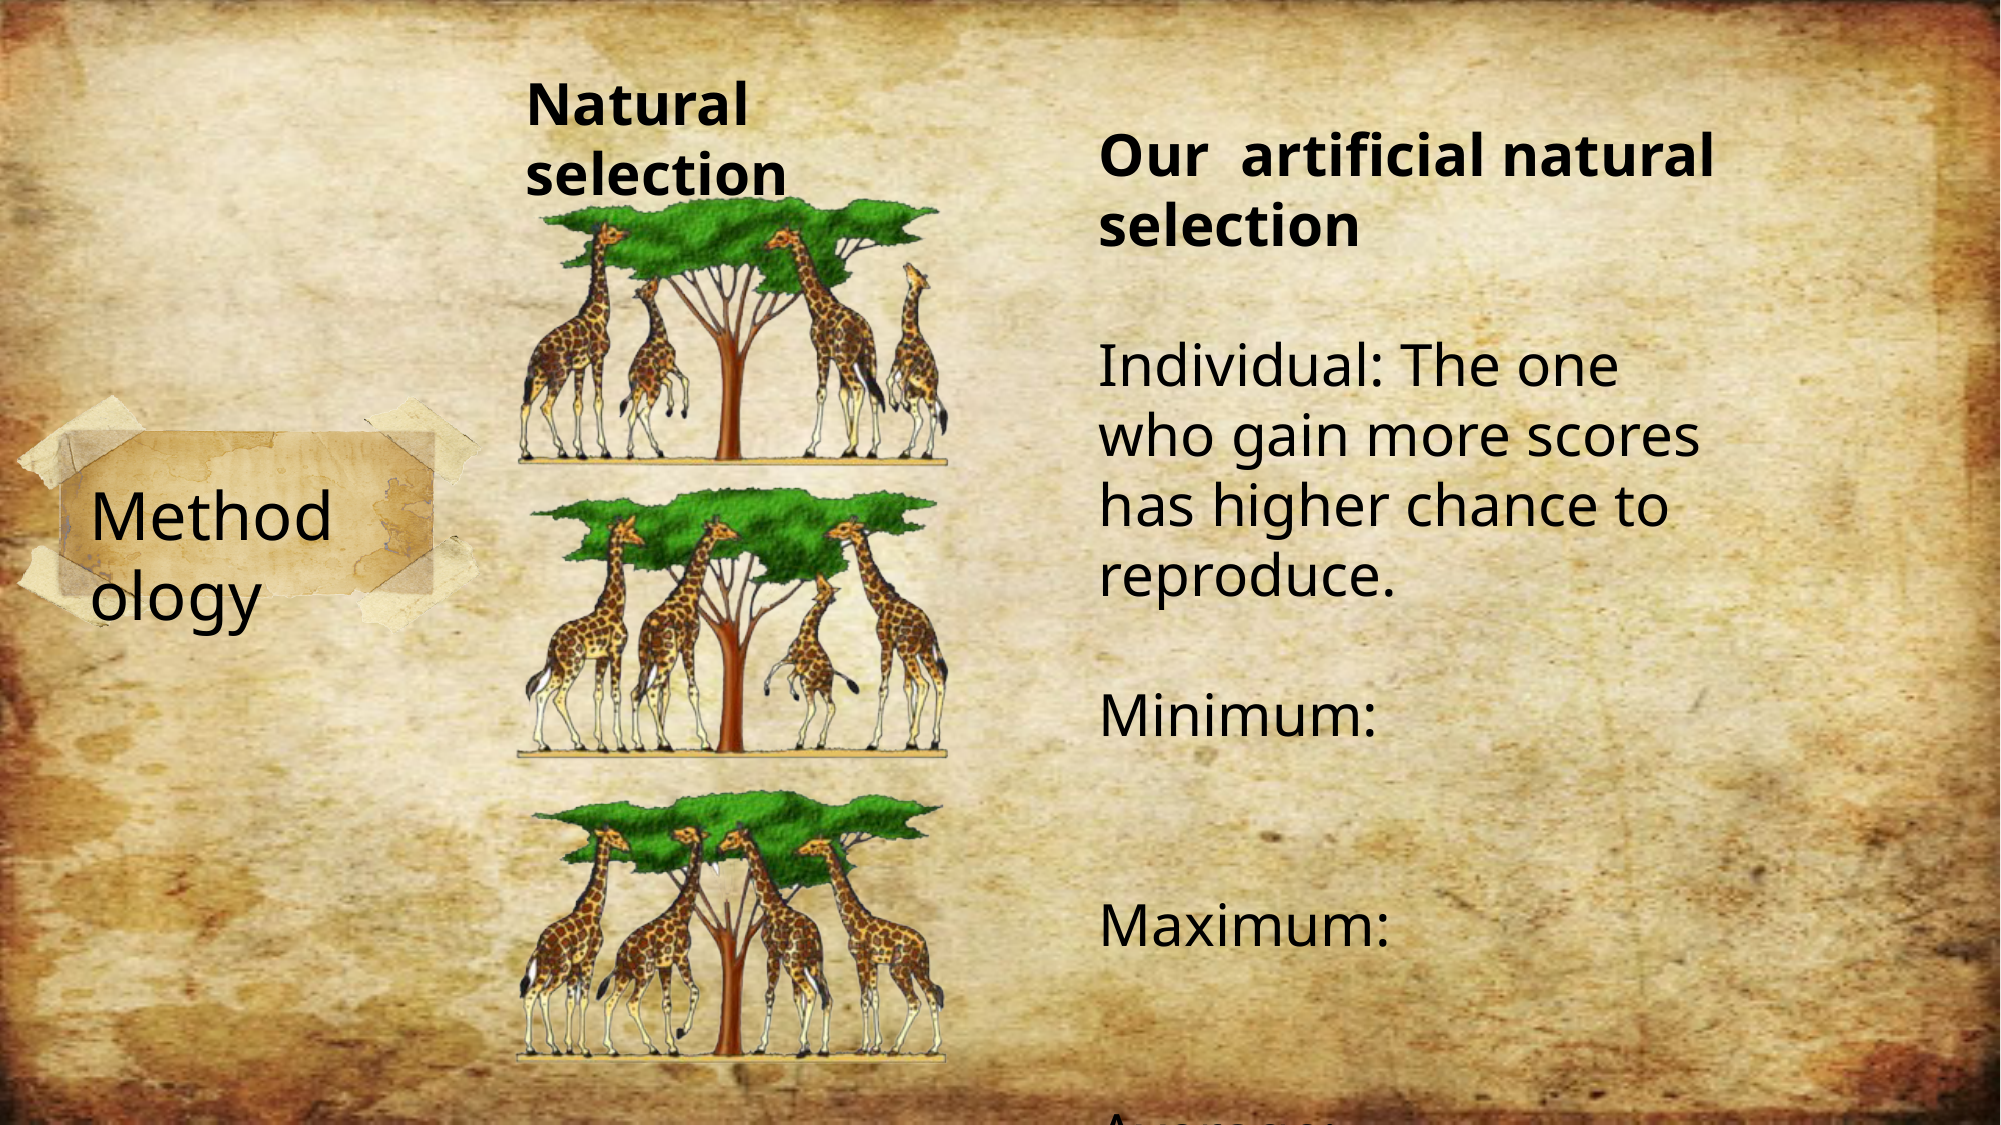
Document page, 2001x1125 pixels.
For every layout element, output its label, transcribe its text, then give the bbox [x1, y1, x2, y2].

text_box Our artificial natural selection Individual: The one who gain more scores has higher chance to reproduce. Minimum: Maximum: Average: [1084, 110, 1767, 1125]
picture [0, 0, 2001, 1125]
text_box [510, 59, 950, 1065]
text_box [16, 395, 483, 634]
